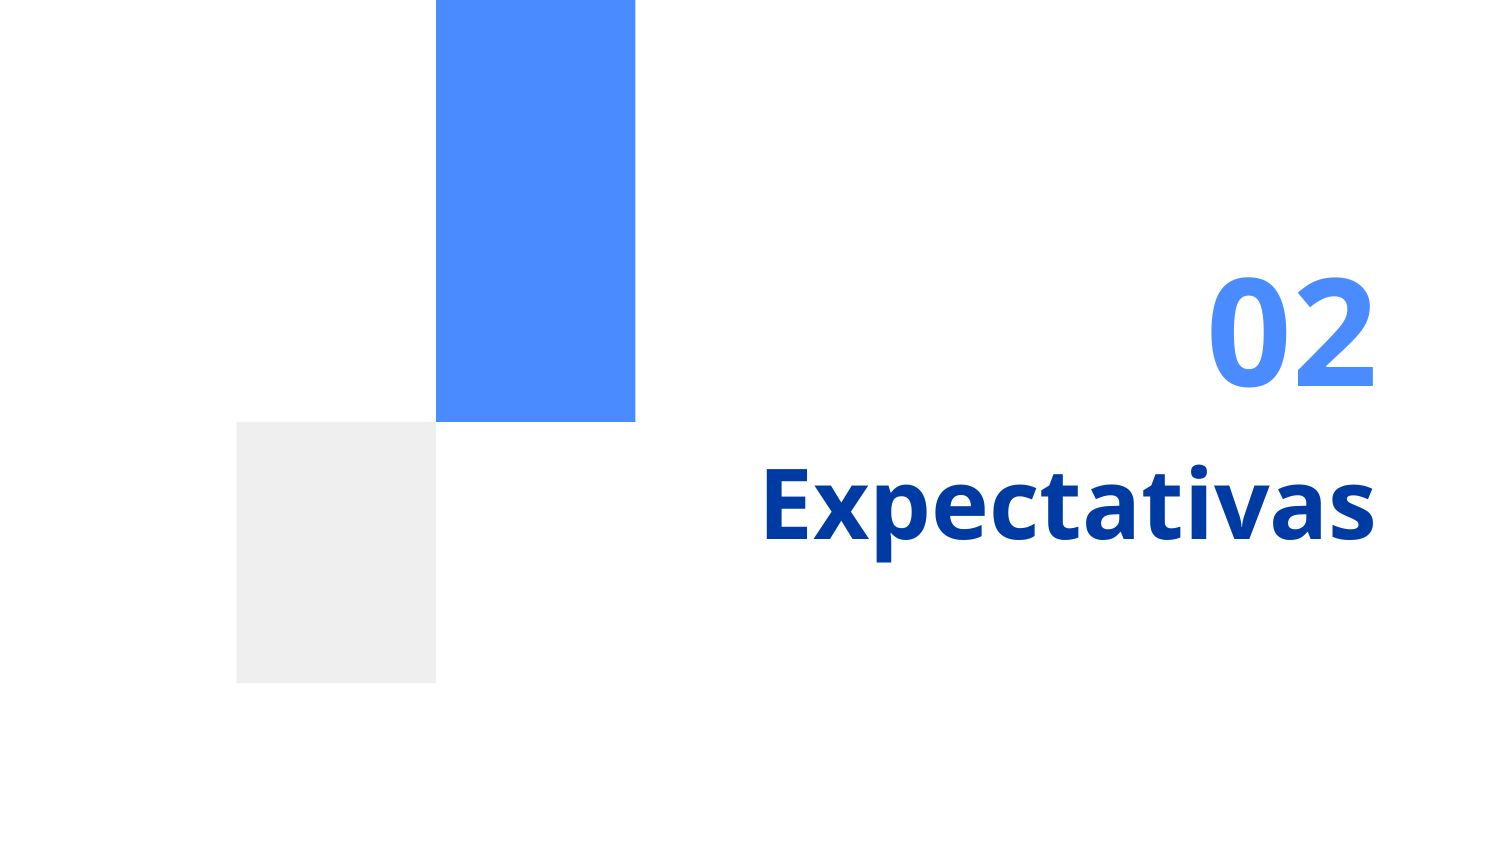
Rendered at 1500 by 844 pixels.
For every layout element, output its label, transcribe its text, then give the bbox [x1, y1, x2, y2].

title Expectativas [461, 431, 1394, 570]
title 02 [661, 244, 1394, 432]
